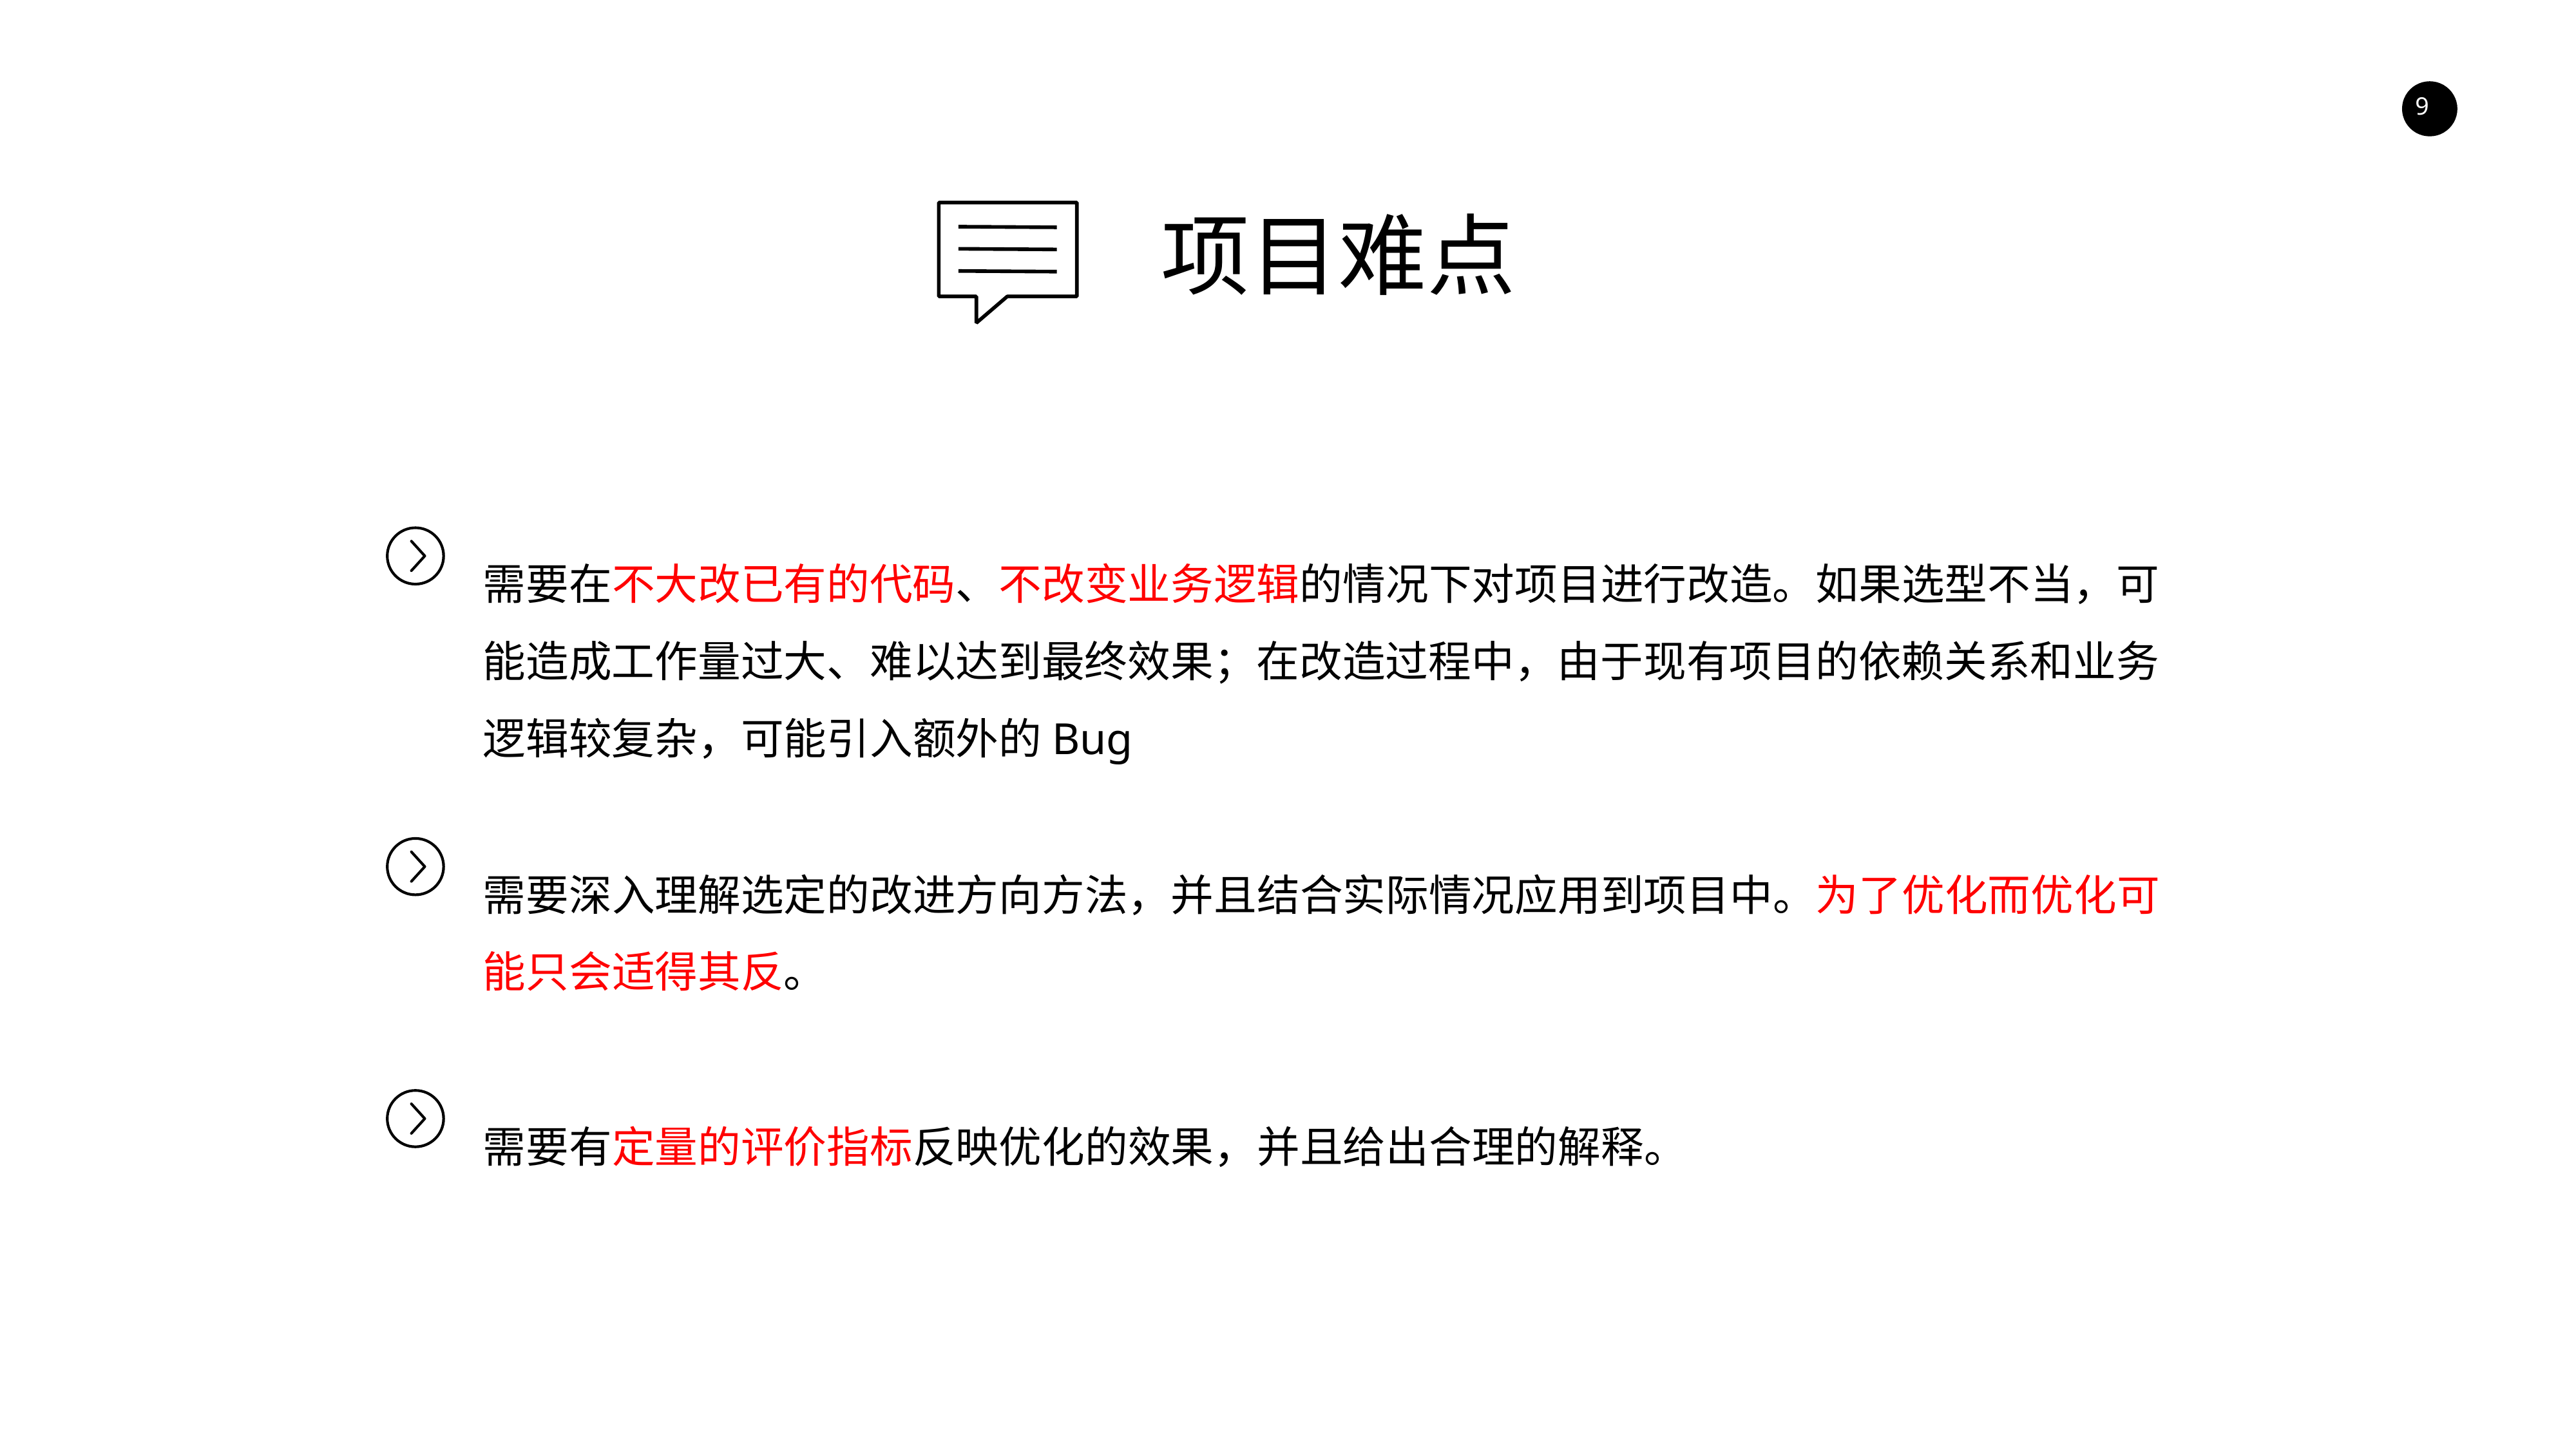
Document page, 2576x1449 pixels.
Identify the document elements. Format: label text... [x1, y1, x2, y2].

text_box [385, 1088, 2190, 1224]
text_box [385, 526, 2190, 634]
text_box 项目难点 [822, 194, 1855, 312]
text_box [385, 837, 2190, 972]
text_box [939, 202, 1078, 323]
